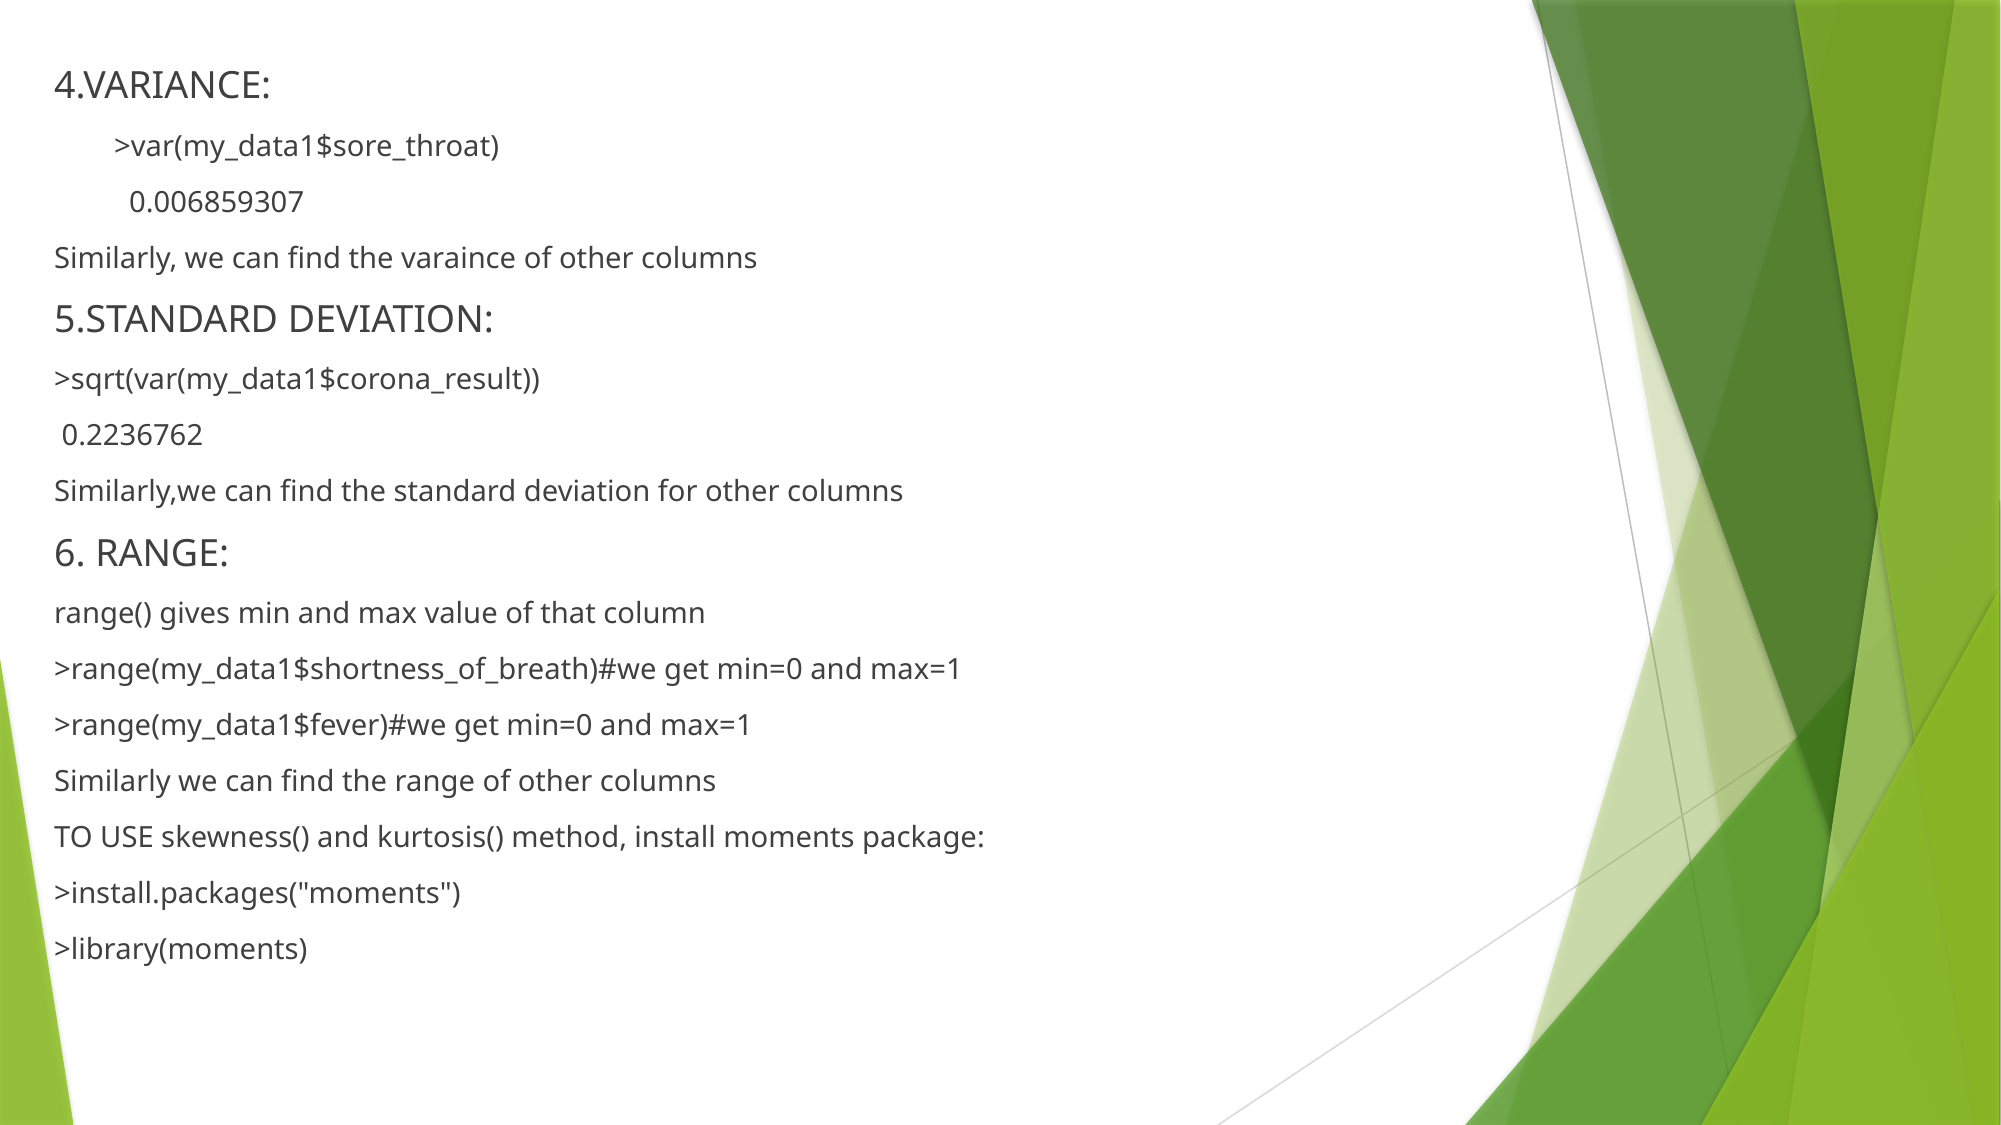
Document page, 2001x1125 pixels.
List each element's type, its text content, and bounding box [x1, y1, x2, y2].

list 4.VARIANCE: >var(my_data1$sore_throat) 0.006859307 Similarly, we can find the varaince of other columns 5.STANDARD DEVIATION: >sqrt(var(my_data1$corona_result)) 0.2236762 Similarly,we can find the standard deviation for other columns 6. RANGE: range() gives min and max value of that column >range(my_data1$shortness_of_breath)#we get min=0 and max=1 >range(my_data1$fever)#we get min=0 and max=1 Similarly we can find the range of other columns TO USE skewness() and kurtosis() method, install moments package: >install.packages("moments") >library(moments) [39, 53, 1911, 1105]
